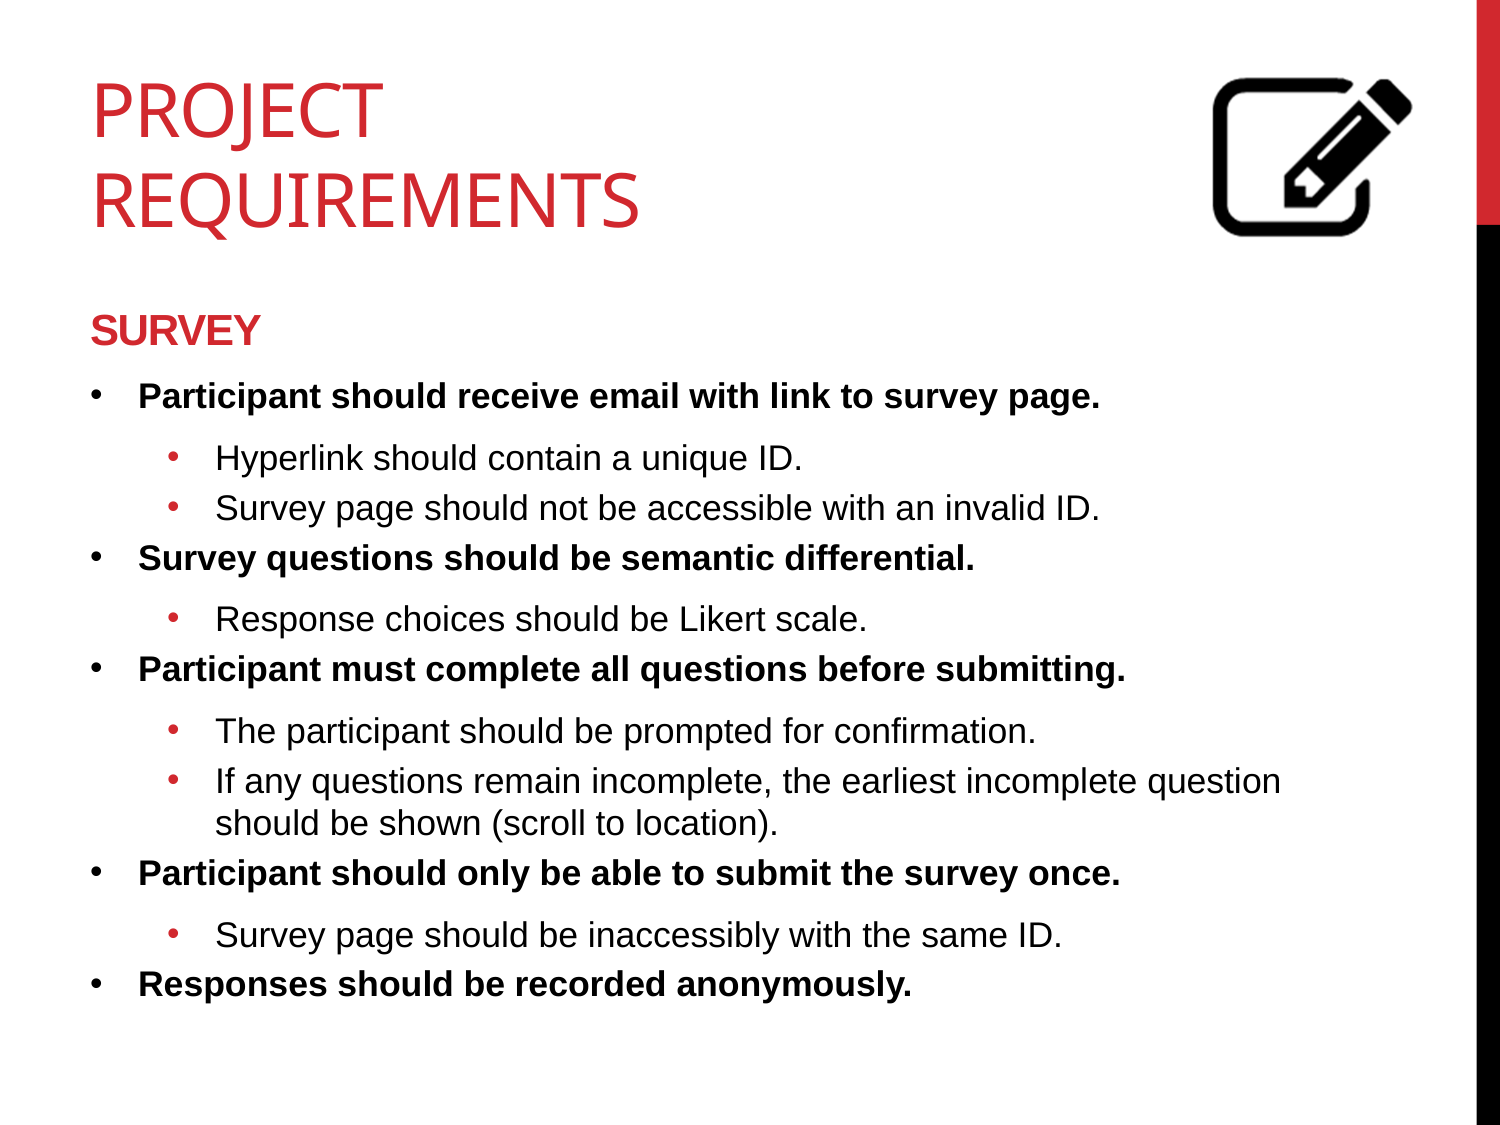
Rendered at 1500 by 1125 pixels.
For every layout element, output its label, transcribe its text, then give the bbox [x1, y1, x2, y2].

picture [1201, 61, 1426, 255]
title Project Requirements [75, 25, 1025, 250]
list Survey Participant should receive email with link to survey page. Hyperlink should contain a unique ID. Survey page should not be accessible with an invalid ID. Survey questions should be semantic differential. Response choices should be Likert scale. Participant must complete all questions before submitting. The participant should be prompted for confirmation. If any questions remain incomplete, the earliest incomplete question should be shown (scroll to location). Participant should only be able to submit the survey once. Survey page should be inaccessibly with the same ID. Responses should be recorded anonymously. [75, 299, 1325, 1018]
